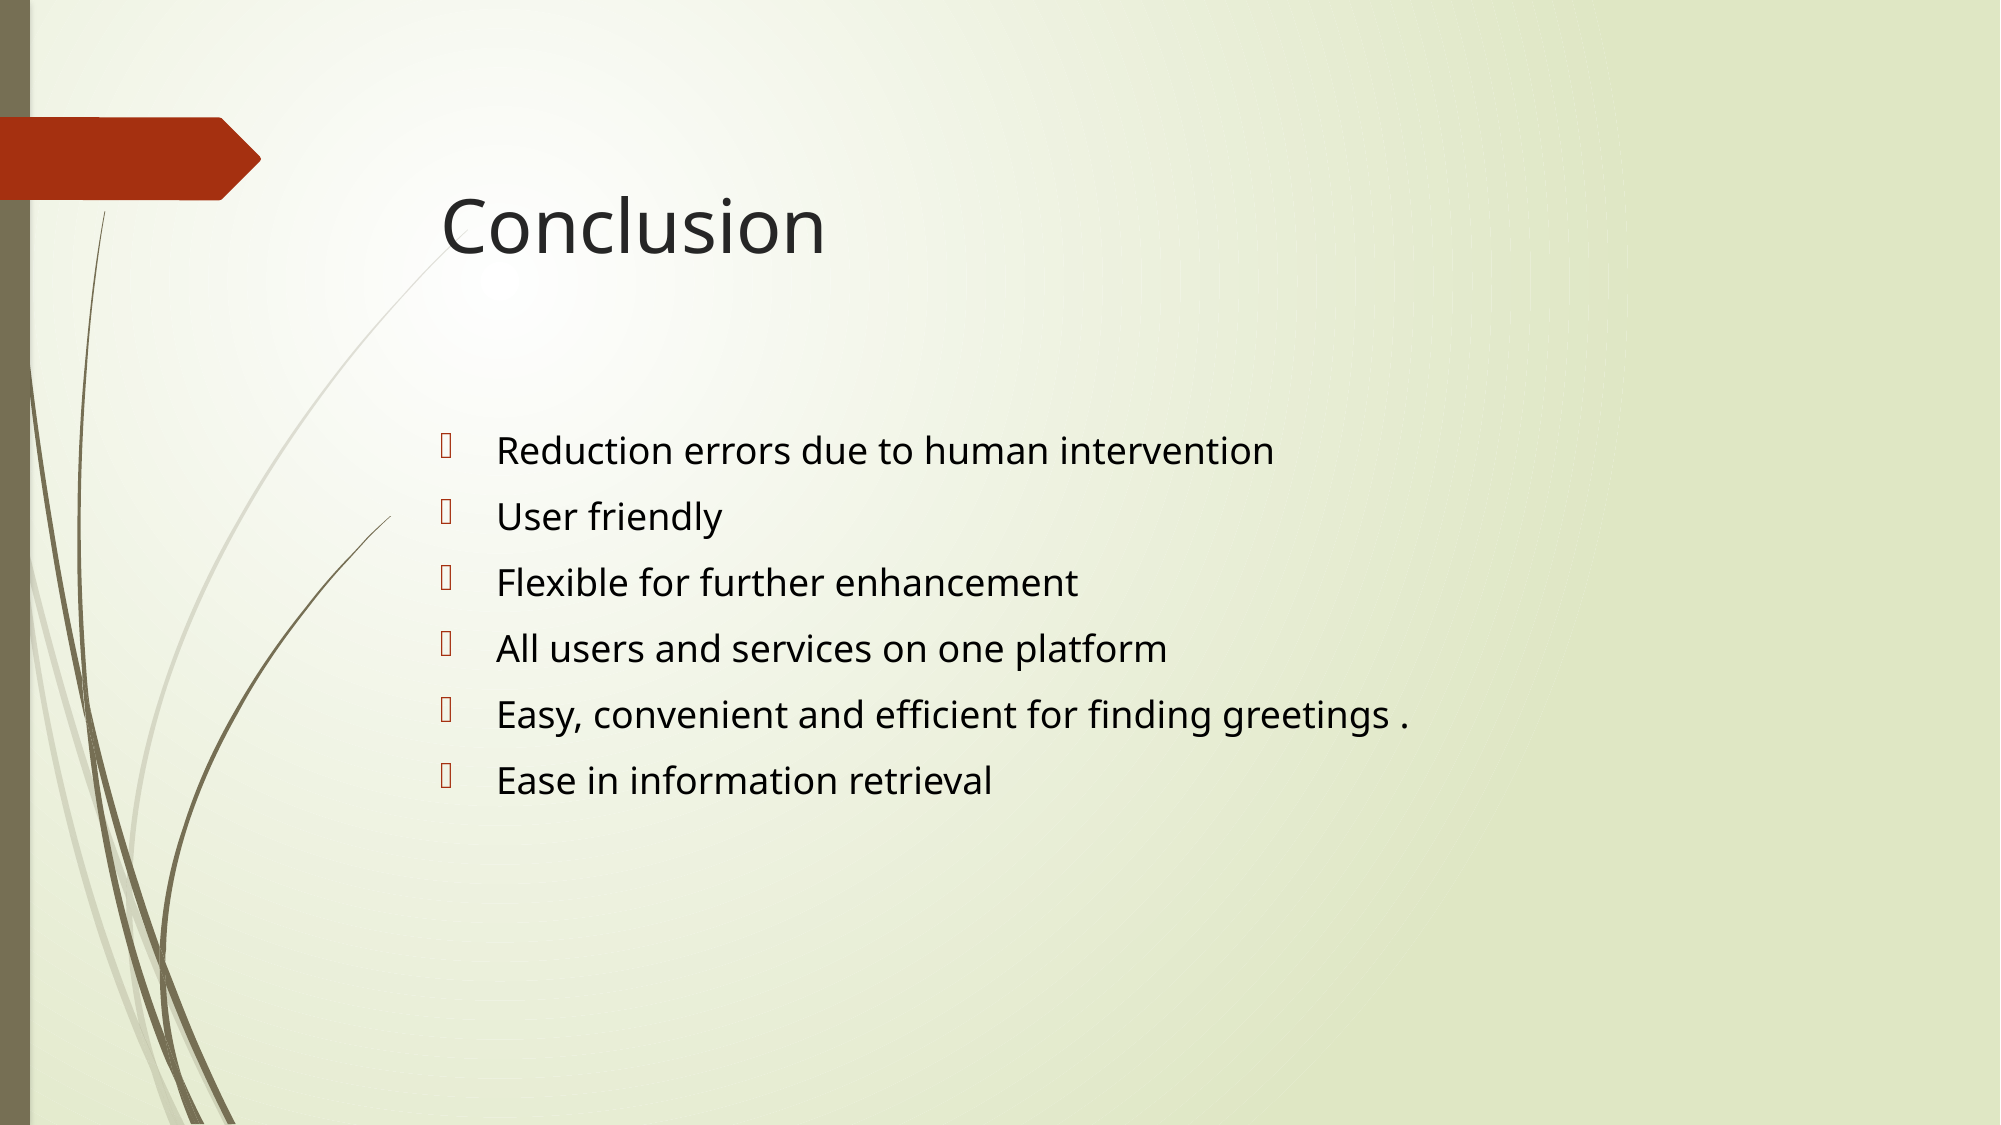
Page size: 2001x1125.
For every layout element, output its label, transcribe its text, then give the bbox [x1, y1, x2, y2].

title Conclusion [425, 171, 1888, 313]
list Reduction errors due to human intervention User friendly Flexible for further enhancement All users and services on one platform Easy, convenient and efficient for finding greetings . Ease in information retrieval [424, 420, 1888, 970]
